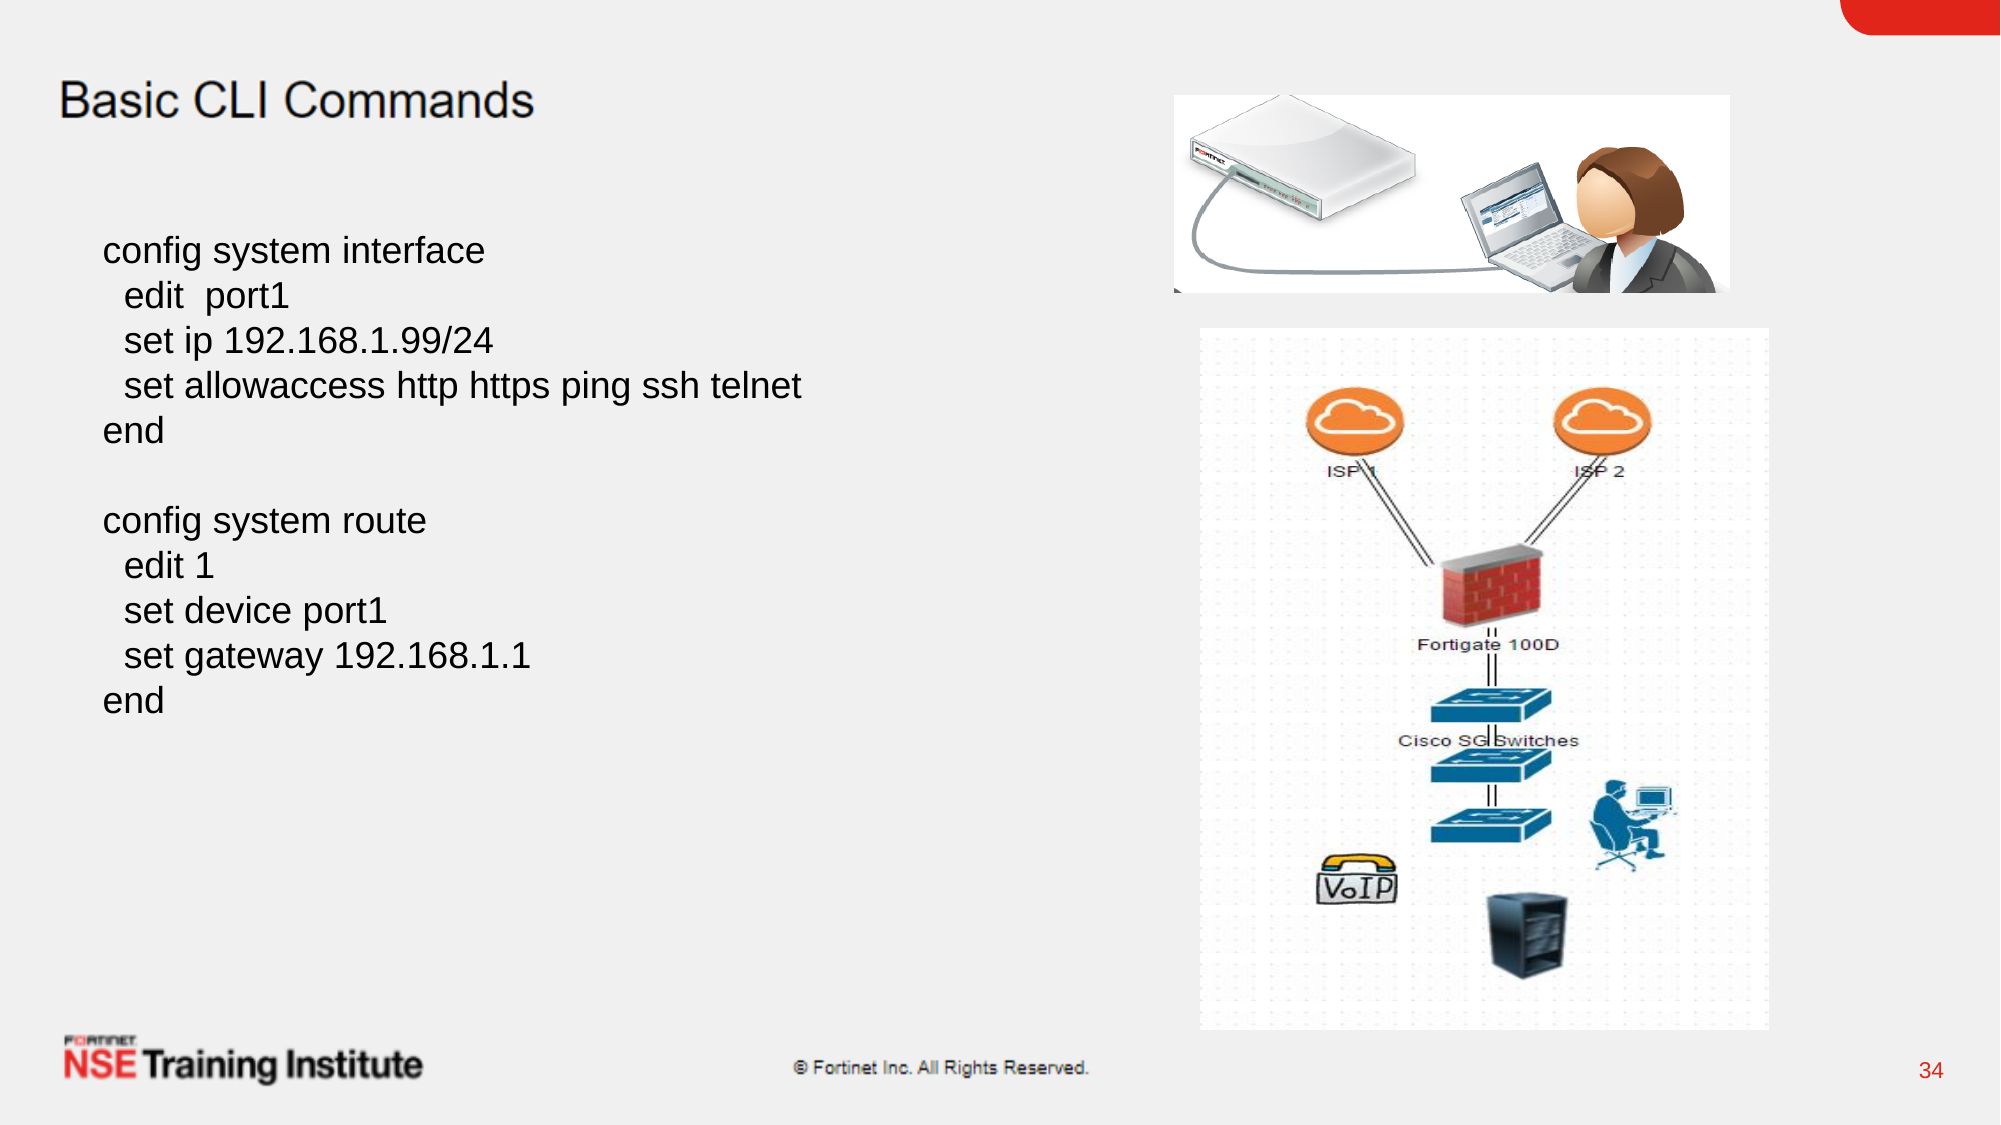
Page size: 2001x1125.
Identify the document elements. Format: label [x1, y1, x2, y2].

picture [52, 66, 1896, 1098]
